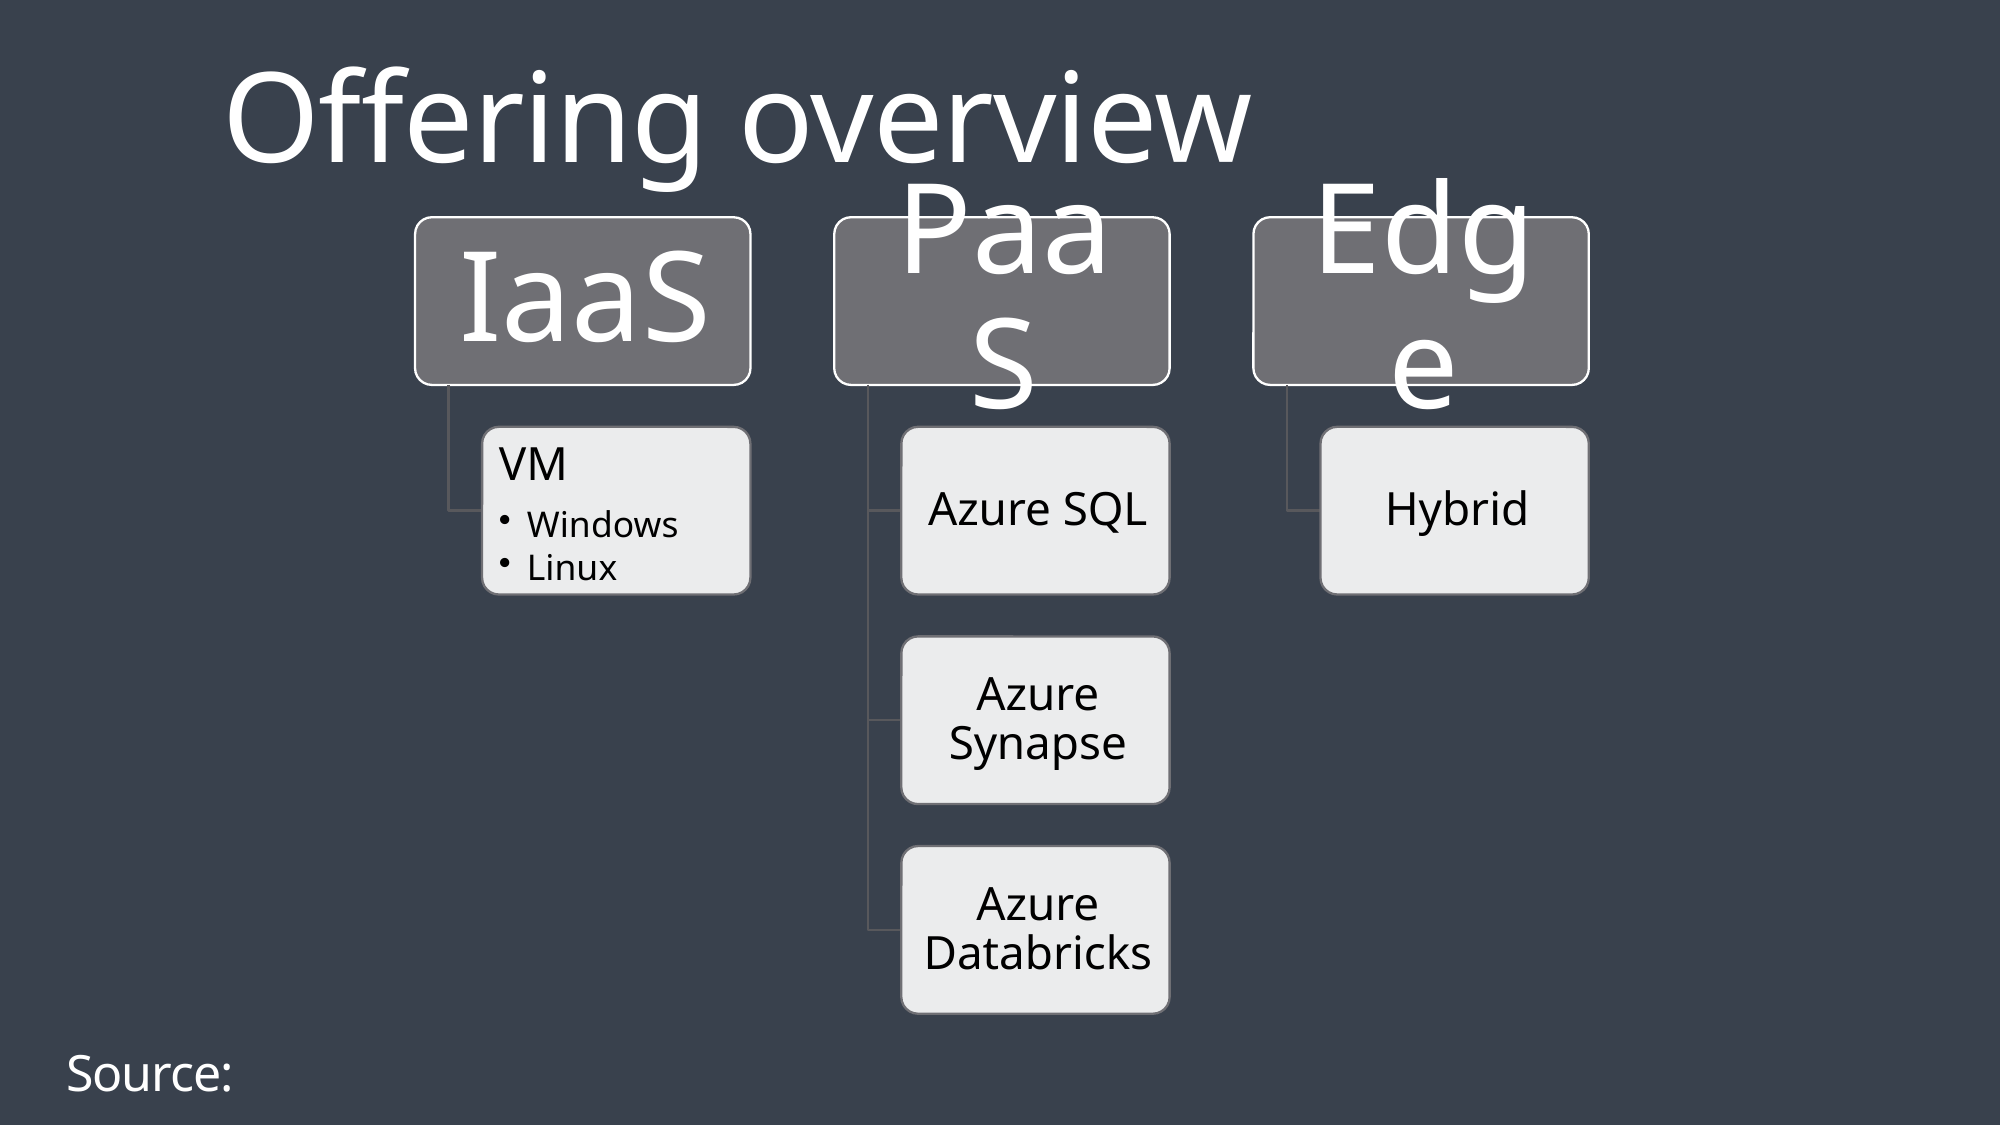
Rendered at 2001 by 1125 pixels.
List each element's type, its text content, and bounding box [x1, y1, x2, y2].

title 👩‍💻Offering overview [206, 60, 1797, 197]
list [206, 216, 1798, 1015]
text_box Source: [51, 1034, 249, 1109]
